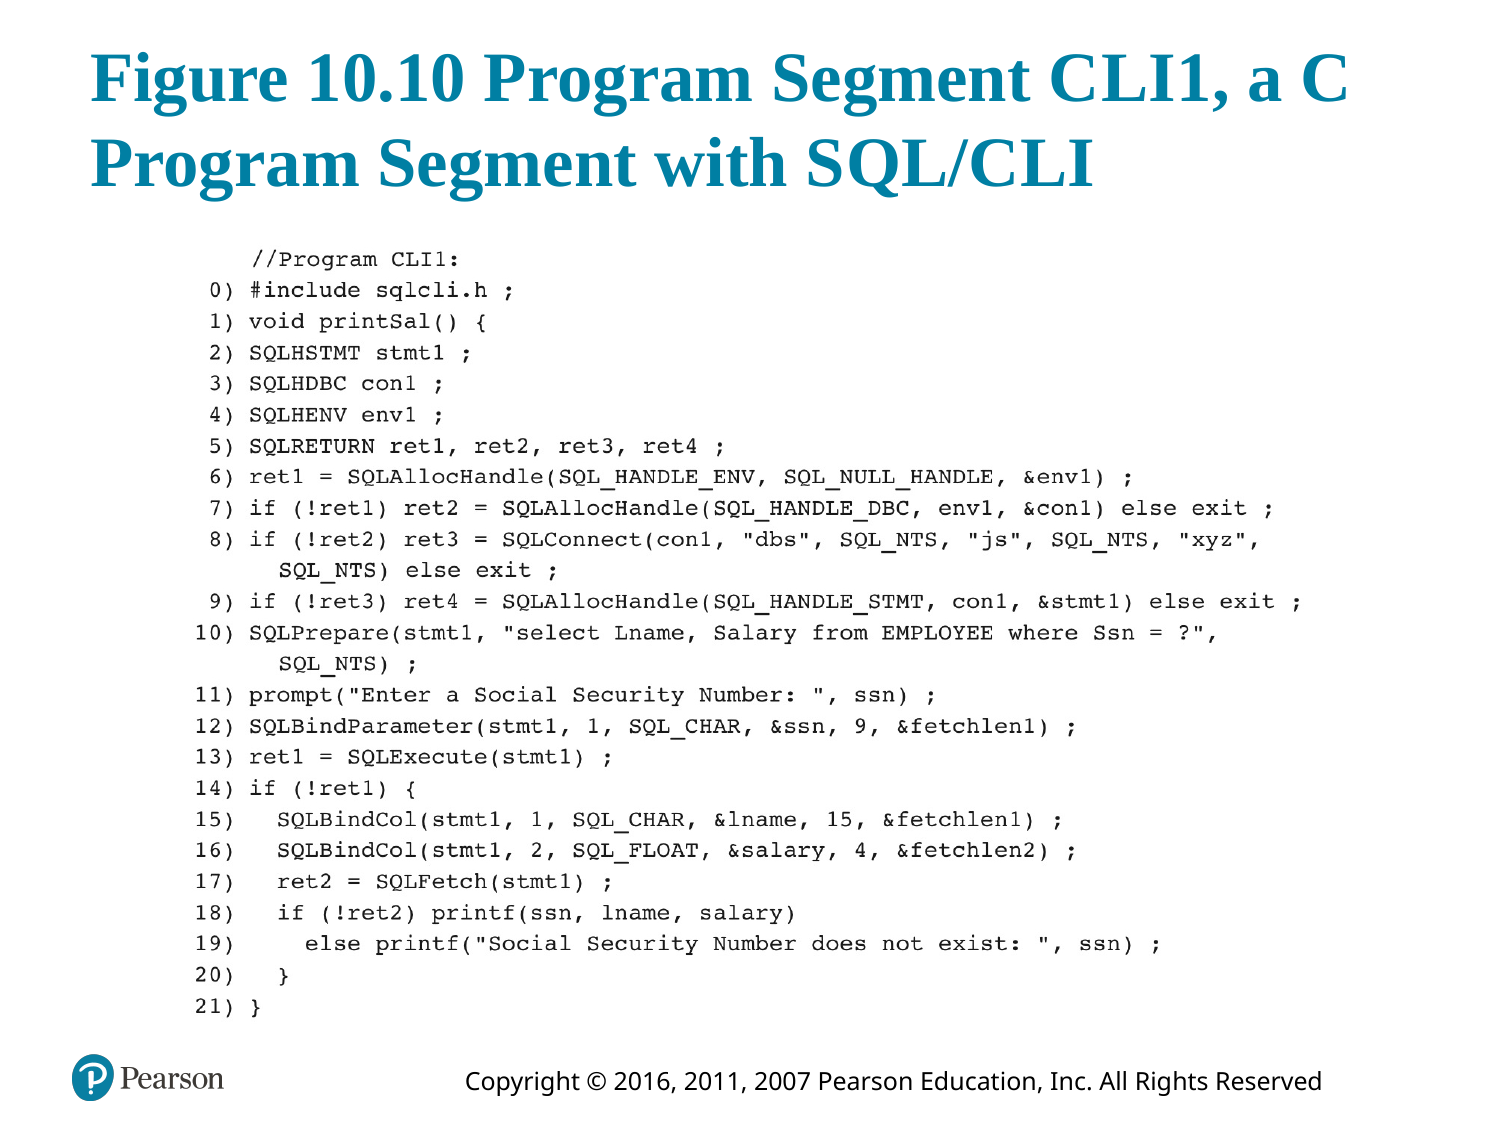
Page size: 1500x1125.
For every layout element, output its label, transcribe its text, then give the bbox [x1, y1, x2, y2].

title Figure 10.10 Program Segment C L I 1, a C Program Segment with S Q L/C L I [75, 35, 1425, 216]
picture [98, 1054, 224, 1101]
picture [80, 1063, 106, 1088]
picture [185, 240, 1315, 1027]
picture [72, 1087, 83, 1101]
picture [72, 1054, 88, 1070]
